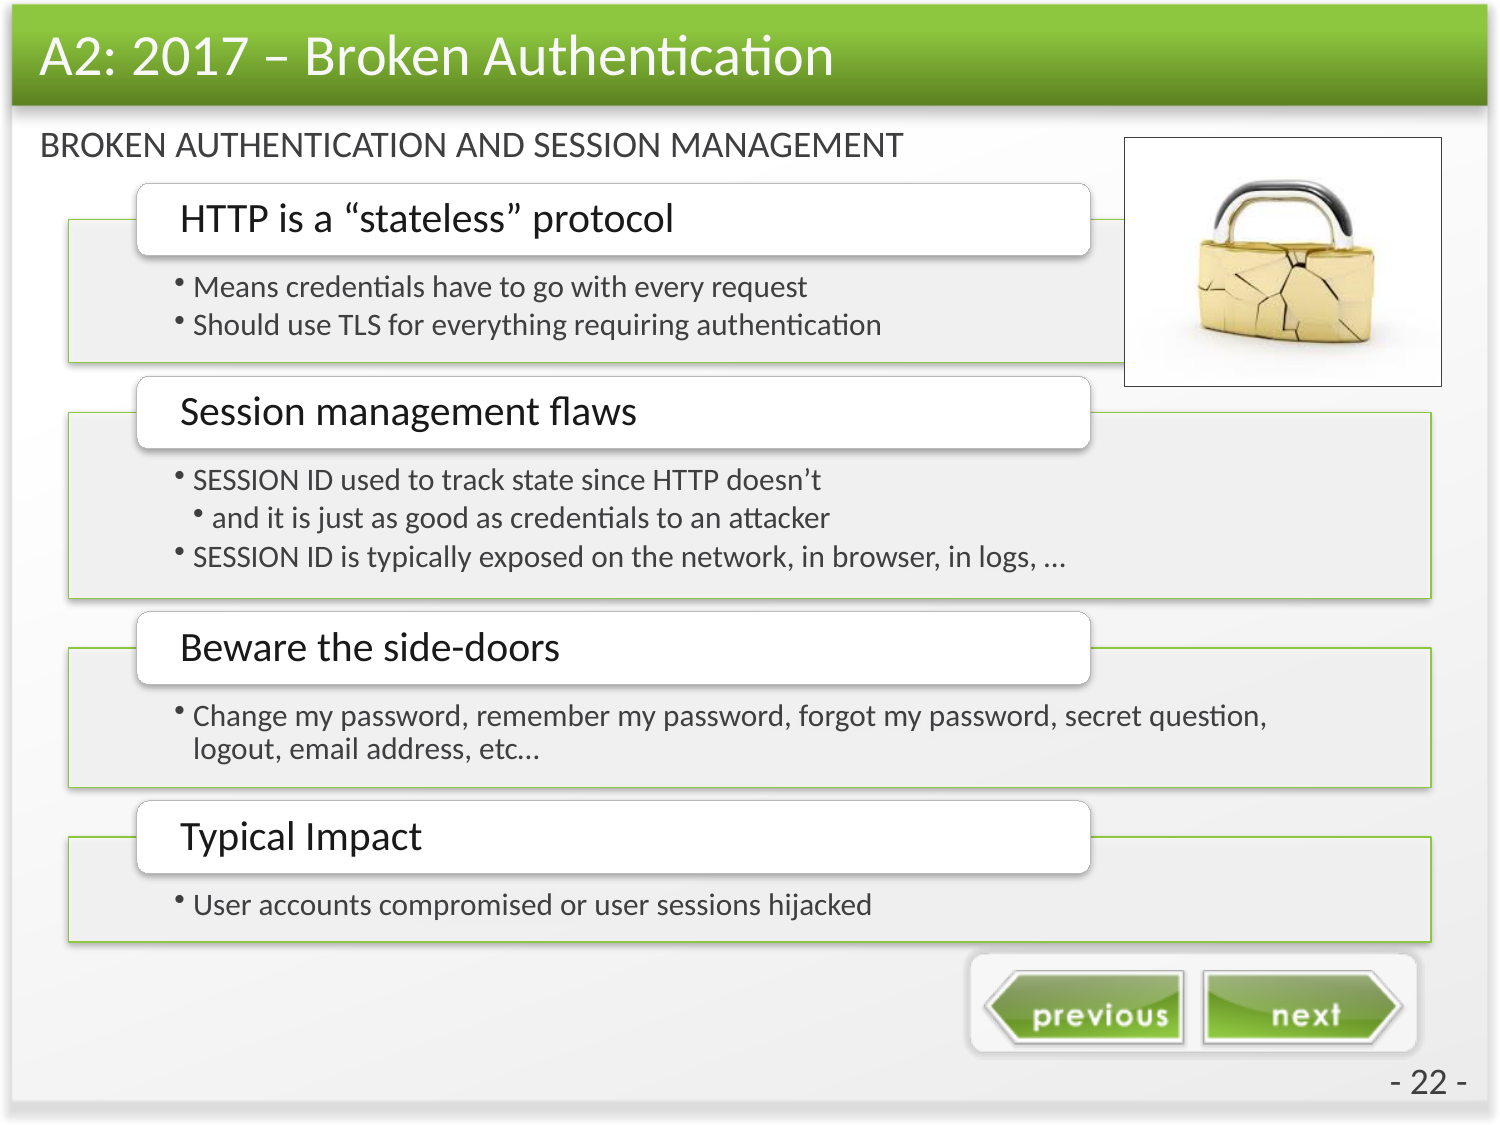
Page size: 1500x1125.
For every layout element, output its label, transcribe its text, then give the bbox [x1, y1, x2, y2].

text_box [68, 162, 1432, 963]
list BROKEN AUTHENTICATION AND SESSION MANAGEMENT [24, 112, 1475, 175]
text_box A2: 2017 – Broken Authentication [24, 10, 1500, 98]
slide_number - 22 - [1374, 1050, 1488, 1088]
picture [0, 0, 1500, 1125]
